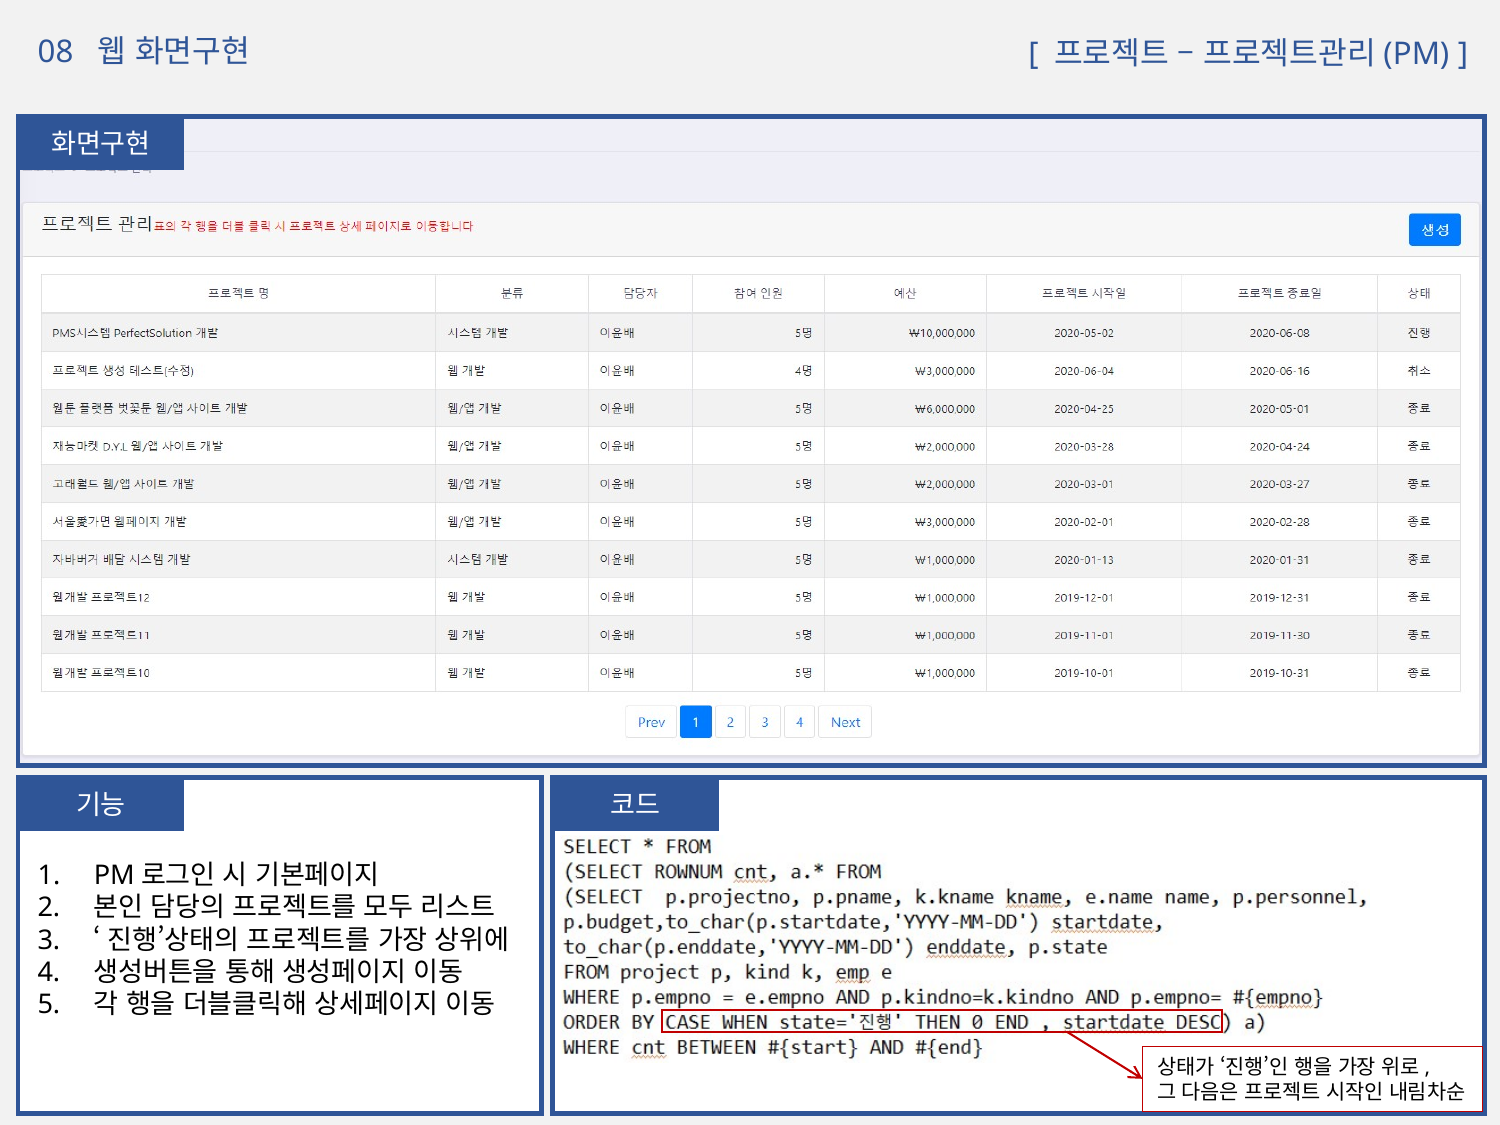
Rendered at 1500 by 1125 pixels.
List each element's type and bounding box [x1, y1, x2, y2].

picture [17, 116, 1485, 766]
text_box [0, 0, 1500, 1125]
picture [560, 835, 1370, 1063]
